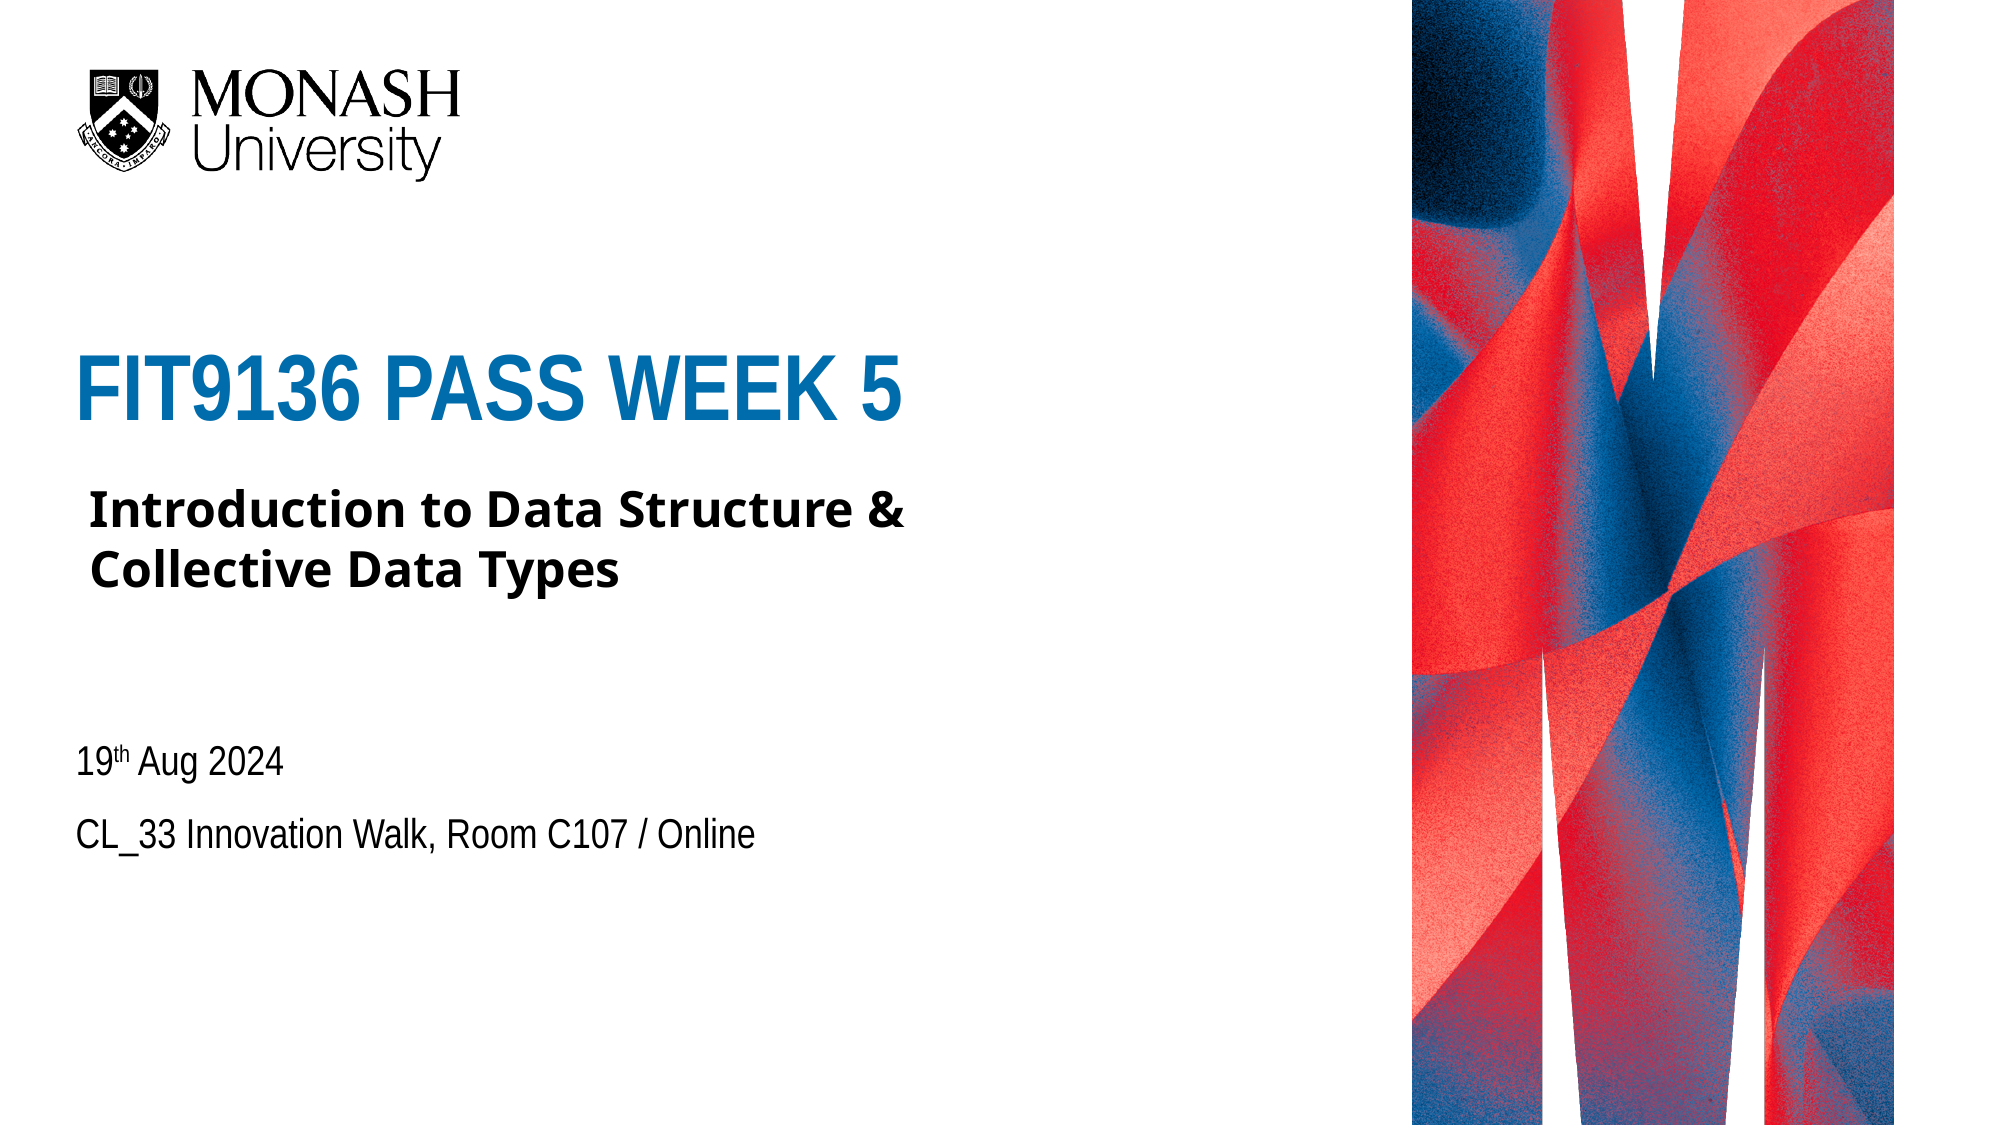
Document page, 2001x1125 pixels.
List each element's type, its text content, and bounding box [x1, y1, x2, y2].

text_box CL_33 Innovation Walk, Room C107 / Online [60, 805, 988, 932]
text_box FIT9136 PASS WEEK 5 [60, 332, 1047, 526]
text_box Introduction to Data Structure & Collective Data Types [74, 470, 1161, 664]
picture [1412, 0, 1894, 1125]
picture [76, 69, 460, 182]
text_box 19th Aug 2024 [60, 732, 988, 800]
